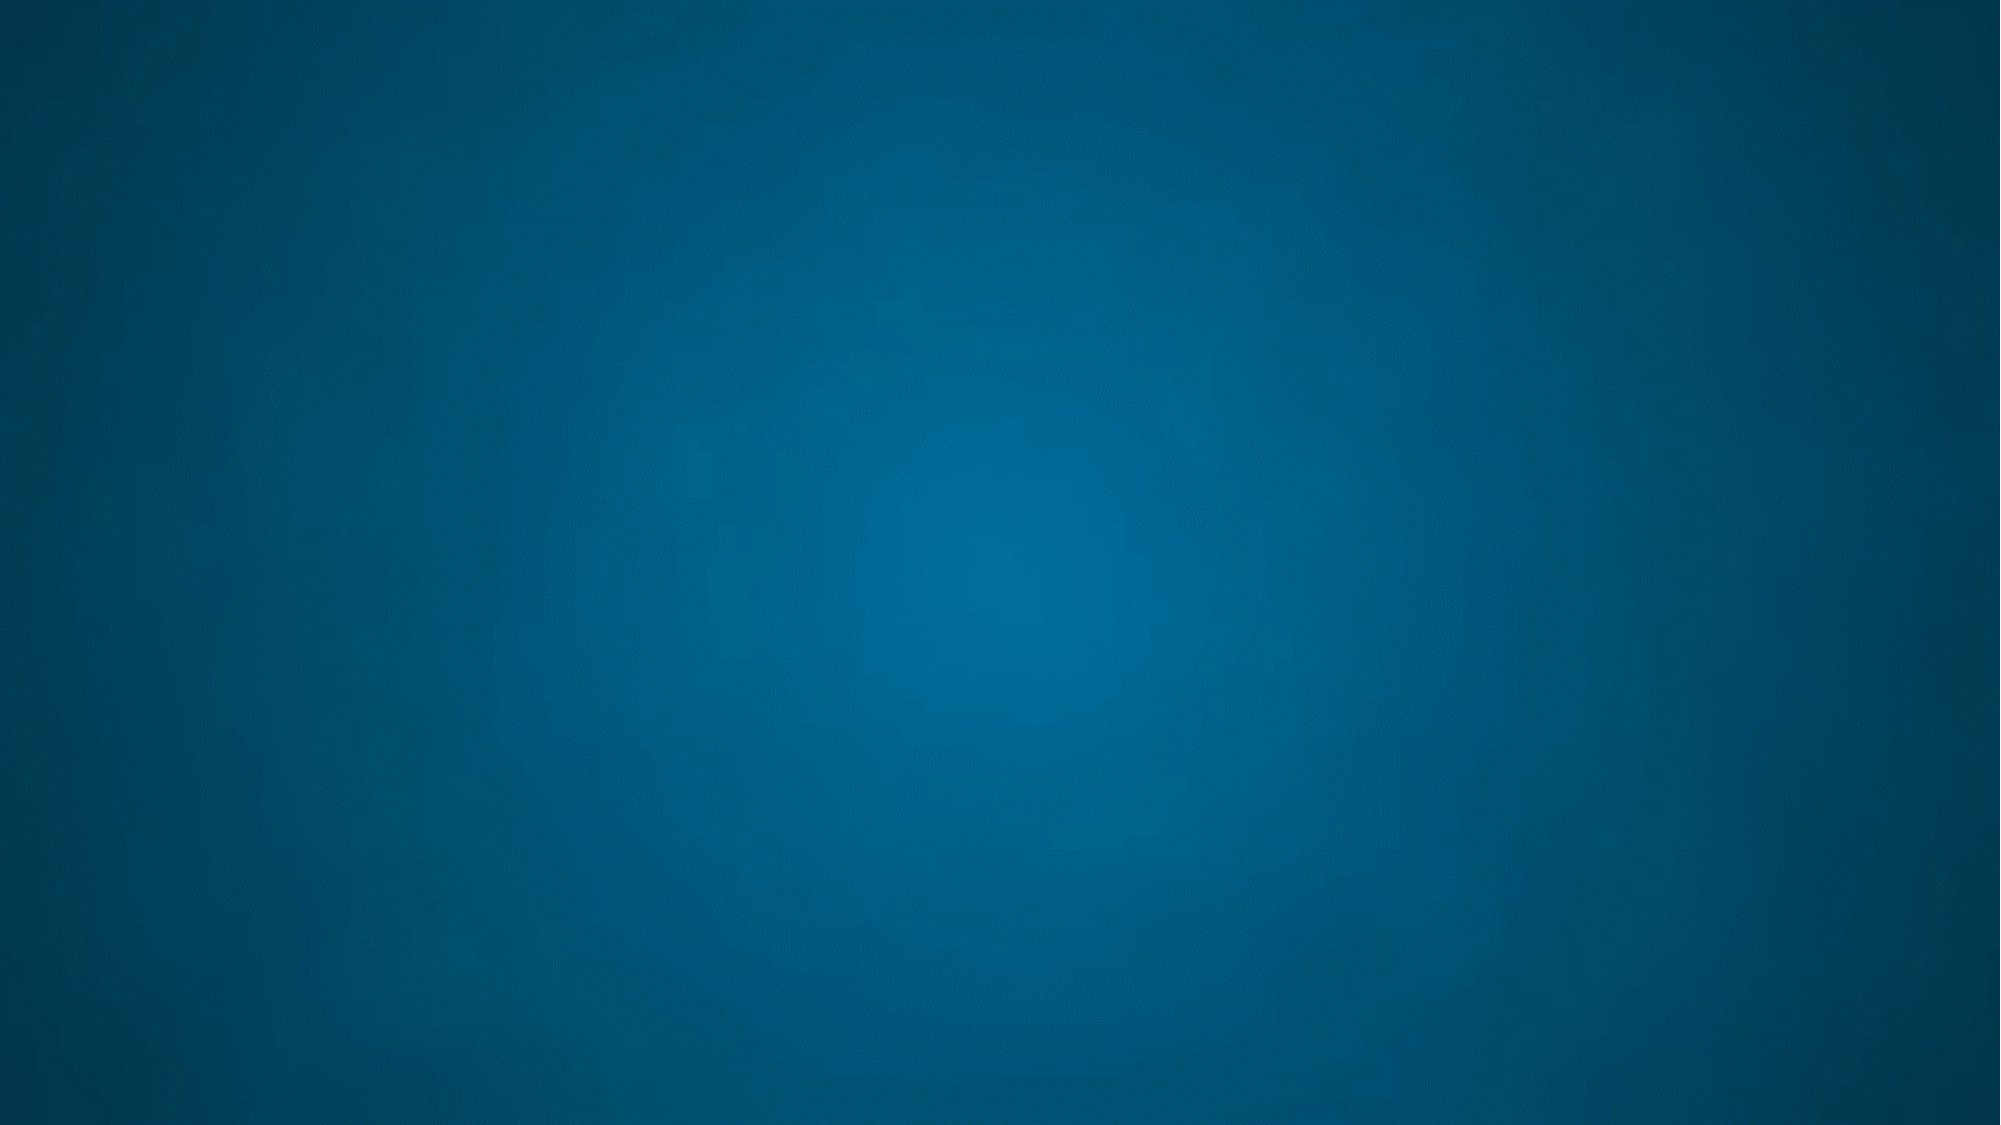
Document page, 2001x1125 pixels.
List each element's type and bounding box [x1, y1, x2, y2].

text_box [0, 0, 2000, 1125]
